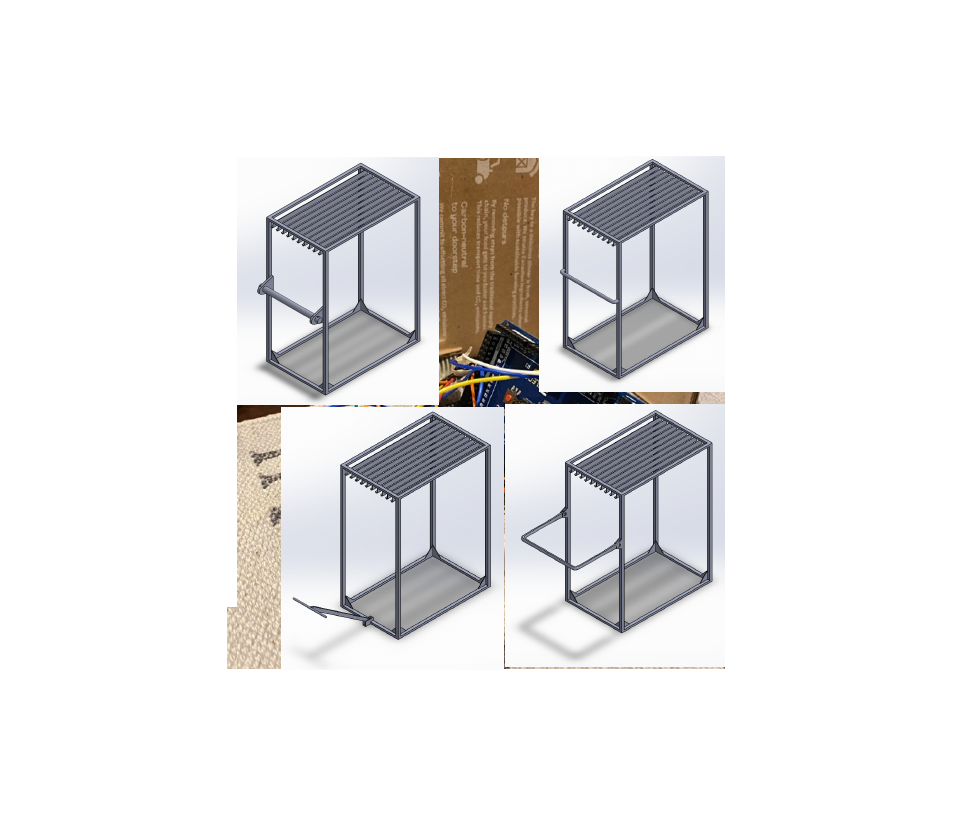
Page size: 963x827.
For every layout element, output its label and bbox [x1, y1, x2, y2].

picture [225, 156, 725, 672]
